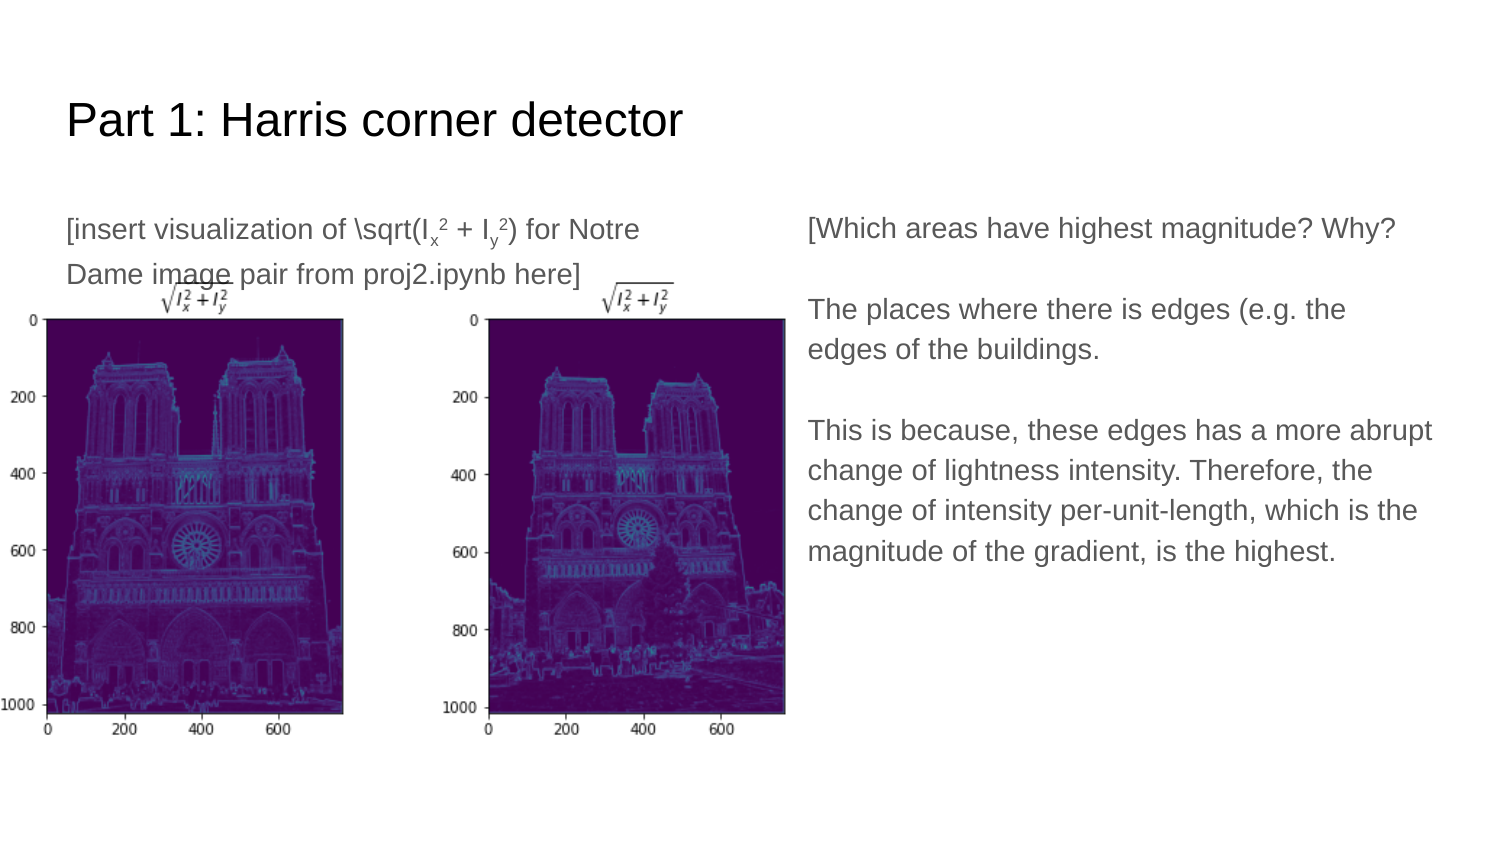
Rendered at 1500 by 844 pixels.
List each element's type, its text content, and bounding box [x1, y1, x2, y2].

list [Which areas have highest magnitude? Why? The places where there is edges (e.g. the edges of the buildings. This is because, these edges has a more abrupt change of lightness intensity. Therefore, the change of intensity per-unit-length, which is the magnitude of the gradient, is the highest. [792, 189, 1449, 750]
list [insert visualization of \sqrt(Ix2 + Iy2) for Notre Dame image pair from proj2.ipynb here] [51, 189, 708, 270]
title Part 1: Harris corner detector [51, 72, 1449, 167]
picture [0, 271, 793, 749]
